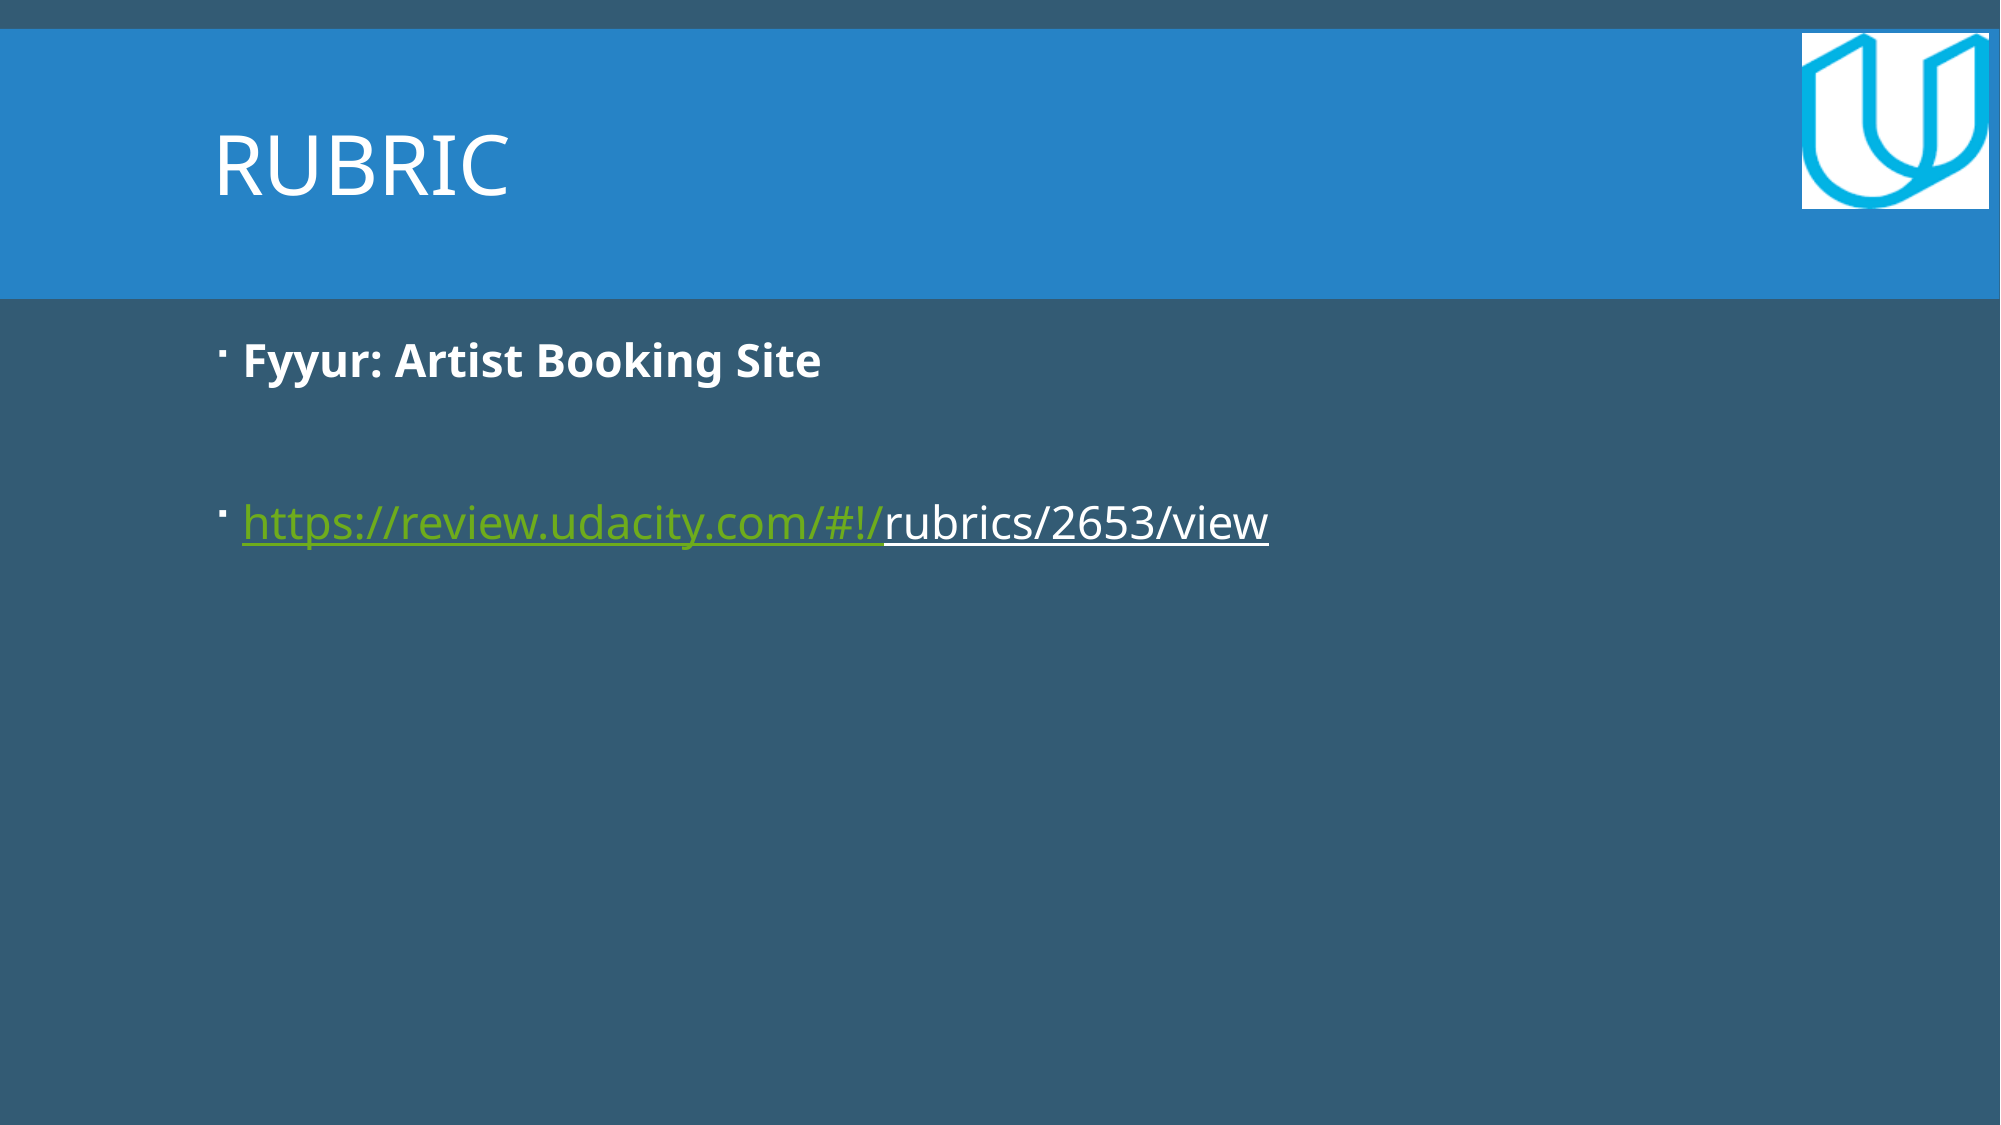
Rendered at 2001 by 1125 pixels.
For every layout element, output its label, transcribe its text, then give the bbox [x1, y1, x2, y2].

title Rubric [197, 46, 1803, 295]
picture [1745, 27, 2000, 210]
list Fyyur: Artist Booking Site https://review.udacity.com/#!/rubrics/2653/view [197, 329, 1803, 1020]
picture [1816, 47, 1912, 197]
picture [1933, 47, 1974, 167]
